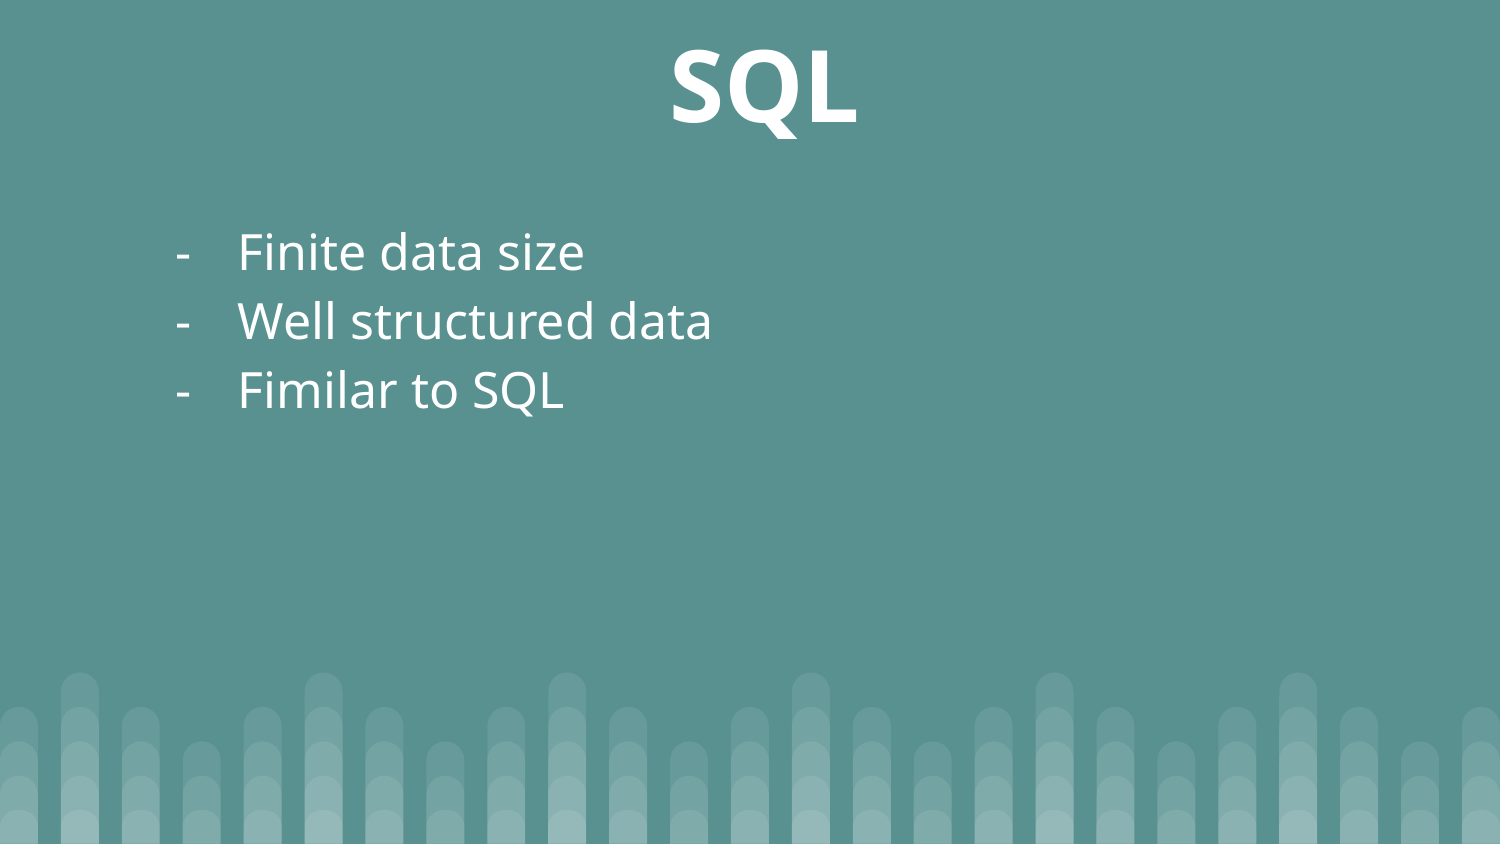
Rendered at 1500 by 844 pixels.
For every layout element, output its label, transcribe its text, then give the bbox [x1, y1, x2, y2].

title SQL [173, 31, 1357, 134]
list Finite data size Well structured data Fimilar to SQL [147, 196, 1386, 765]
